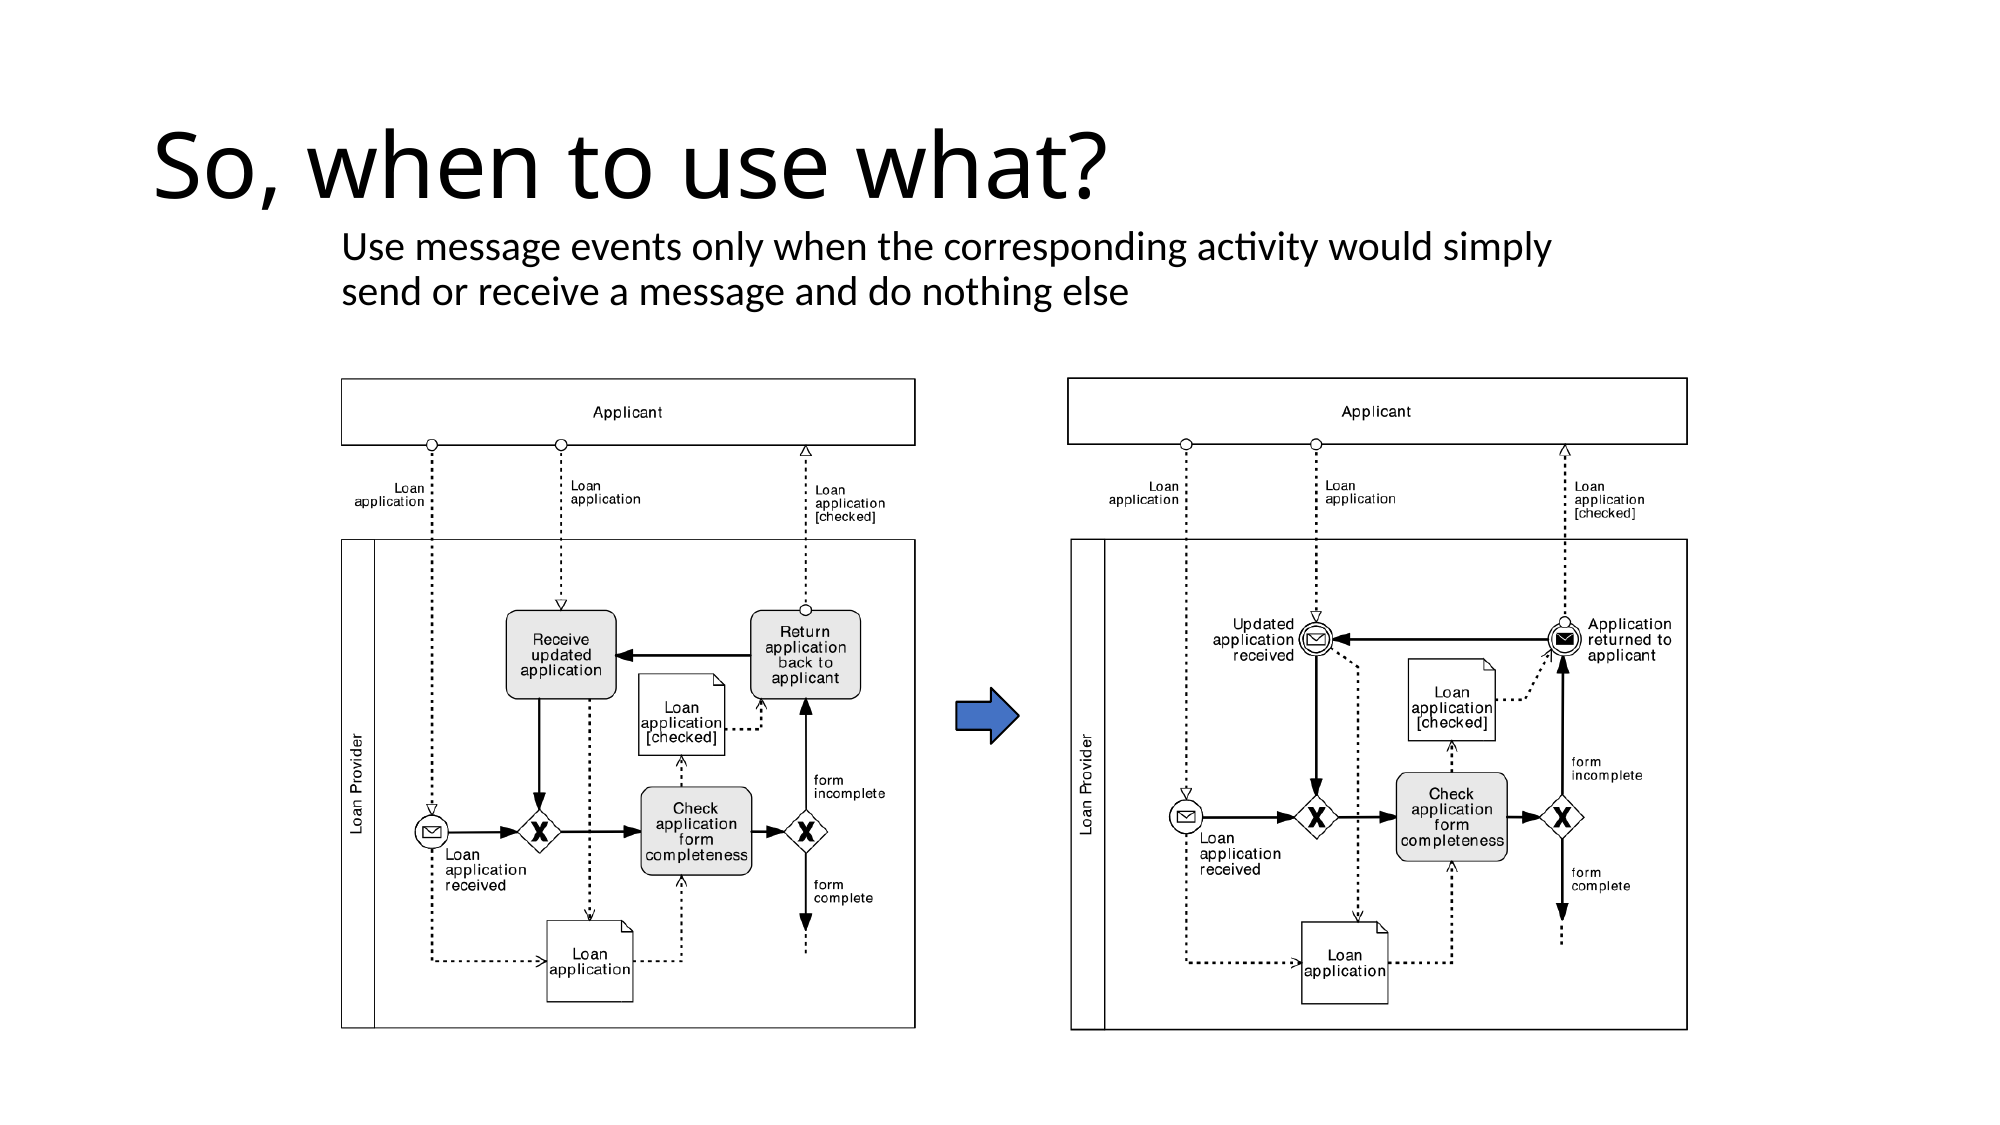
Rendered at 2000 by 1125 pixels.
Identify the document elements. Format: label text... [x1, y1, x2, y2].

text_box [956, 687, 1019, 744]
picture [1064, 373, 1690, 1034]
picture [335, 373, 919, 1034]
title So, when to use what? [137, 59, 1862, 278]
list Use message events only when the corresponding activity would simply send or receive a message and do nothing else [326, 216, 1602, 840]
